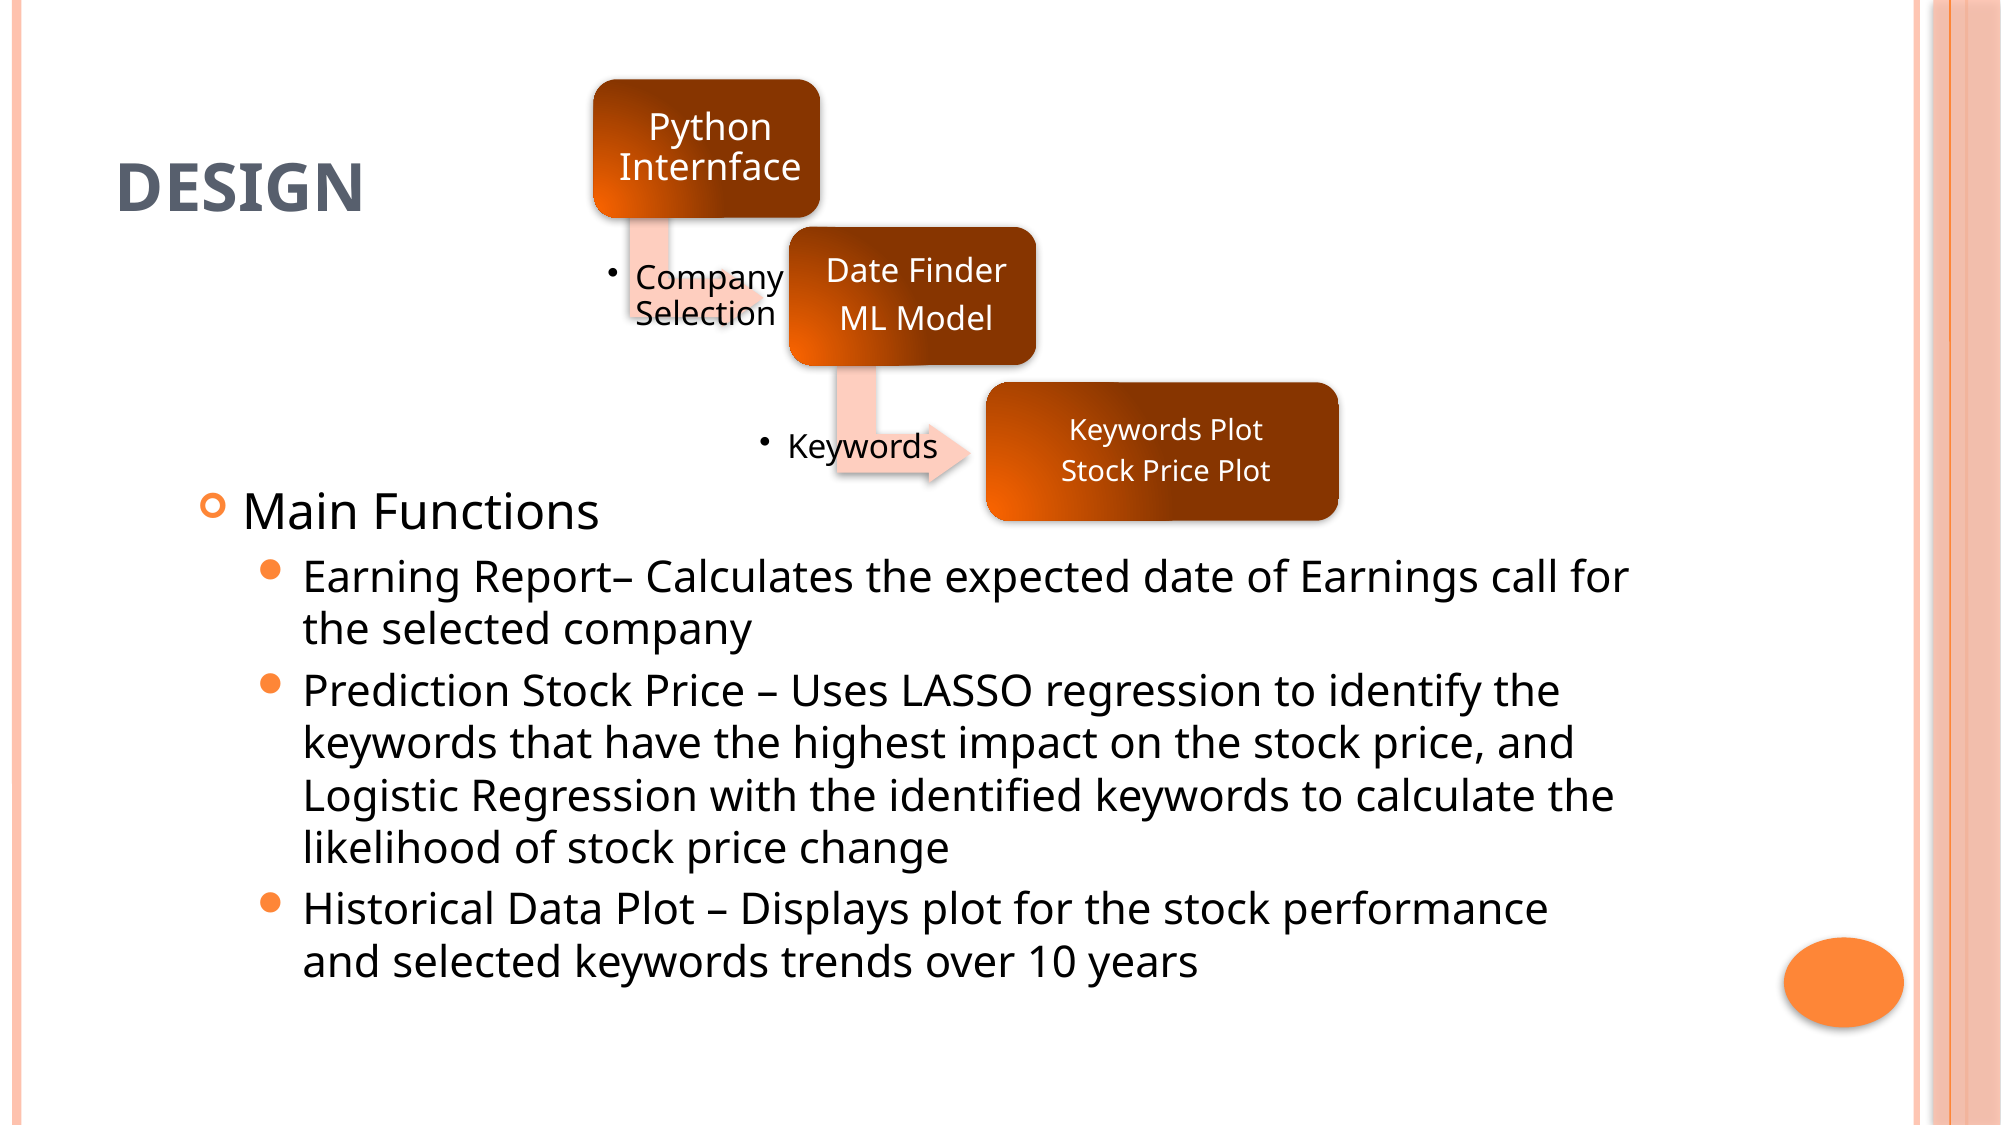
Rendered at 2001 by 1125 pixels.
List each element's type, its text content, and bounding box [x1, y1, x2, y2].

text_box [583, 68, 1348, 524]
title Design [99, 45, 1734, 233]
list Main Functions Earning Report– Calculates the expected date of Earnings call for the selected company Prediction Stock Price – Uses LASSO regression to identify the keywords that have the highest impact on the stock price, and Logistic Regression with the identified keywords to calculate the likelihood of stock price change Historical Data Plot – Displays plot for the stock performance and selected keywords trends over 10 years [182, 472, 1651, 1125]
